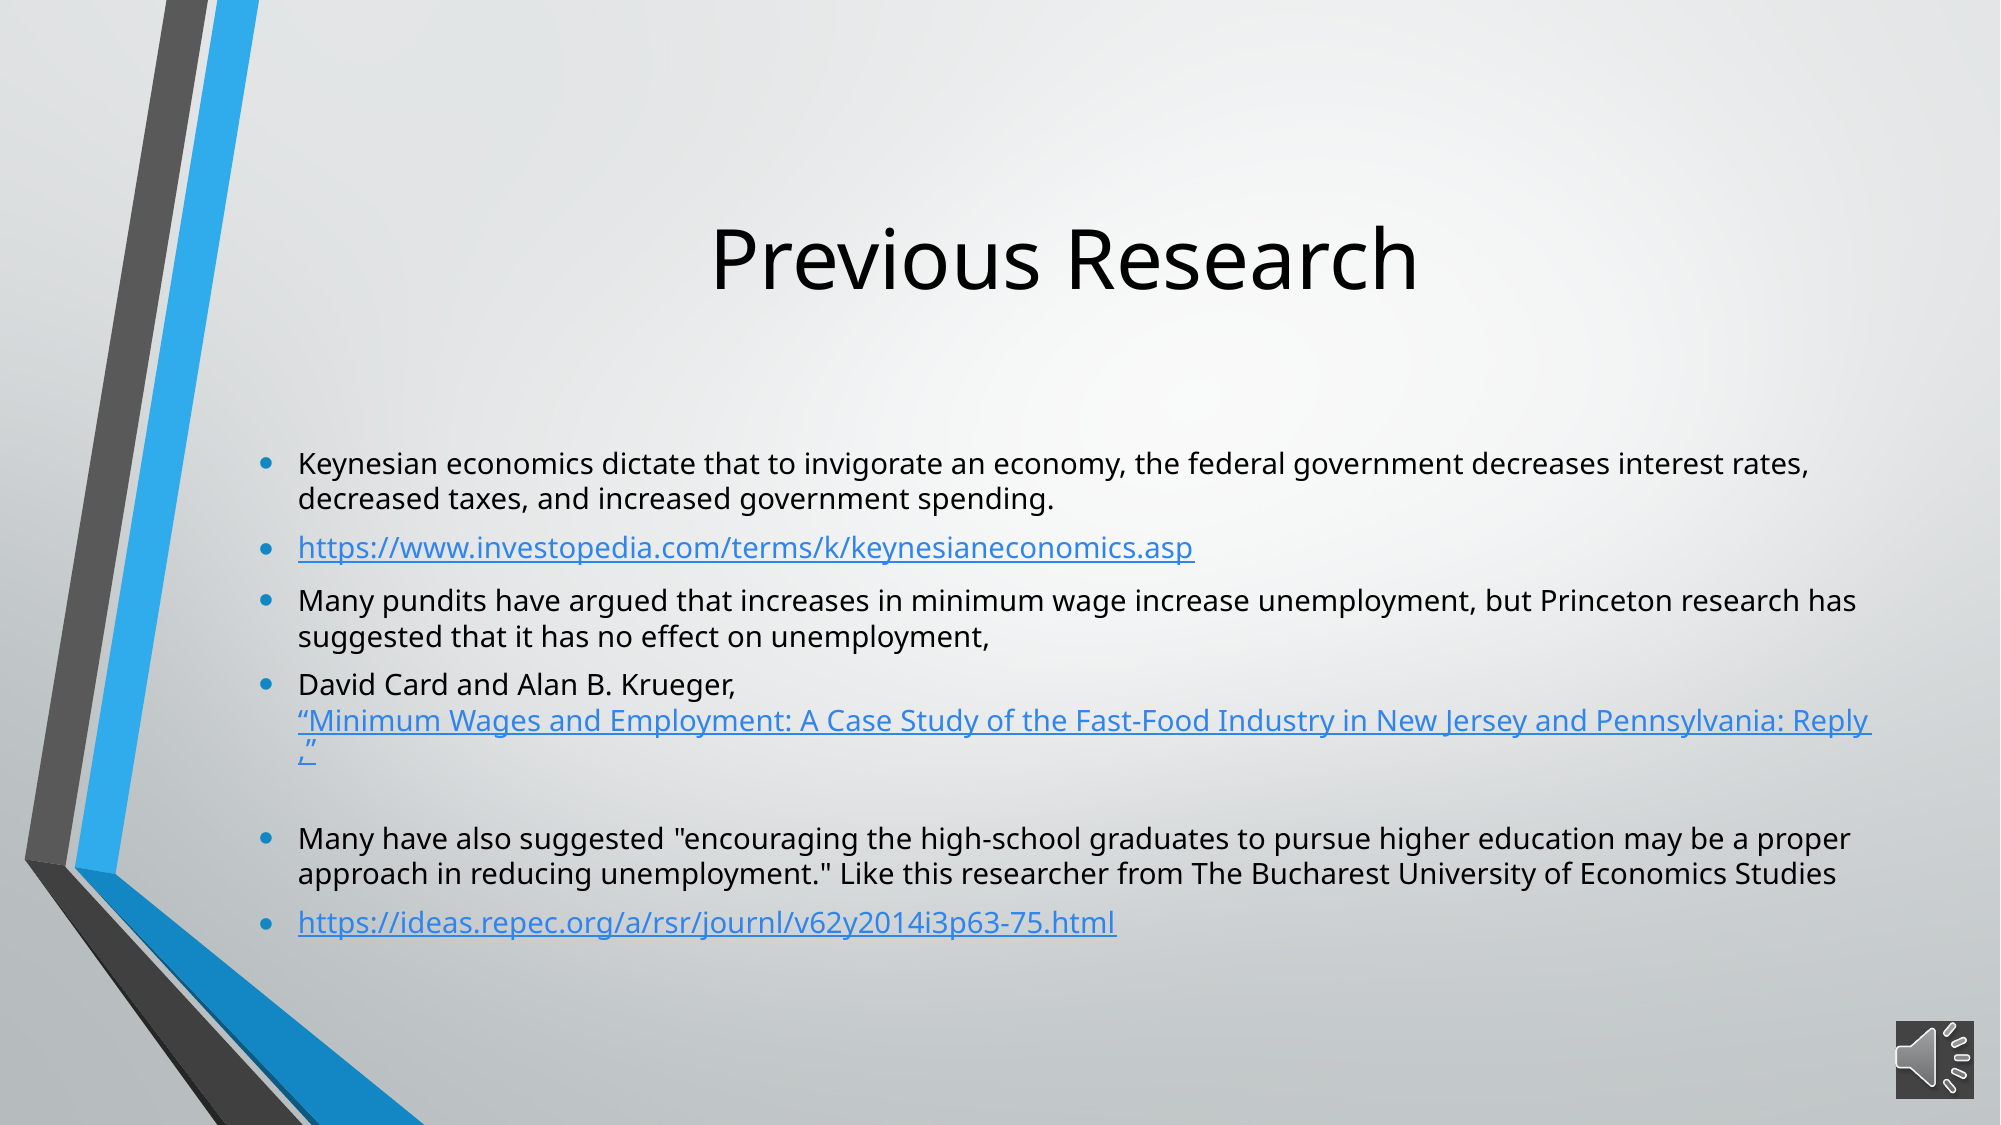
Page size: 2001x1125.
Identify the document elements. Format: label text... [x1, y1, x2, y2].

title Previous Research [243, 112, 1887, 400]
picture [1894, 1019, 1976, 1101]
list Keynesian economics dictate that to invigorate an economy, the federal government decreases interest rates, decreased taxes, and increased government spending. https://www.investopedia.com/terms/k/keynesianeconomics.asp Many pundits have argued that increases in minimum wage increase unemployment, but Princeton research has suggested that it has no effect on unemployment, David Card and Alan B. Krueger, “Minimum Wages and Employment: A Case Study of the Fast-Food Industry in New Jersey and Pennsylvania: Reply,” Many have also suggested "encouraging the high-school graduates to pursue higher education may be a proper approach in reducing unemployment." Like this researcher from The Bucharest University of Economics Studies https://ideas.repec.org/a/rsr/journl/v62y2014i3p63-75.html [243, 437, 1887, 950]
